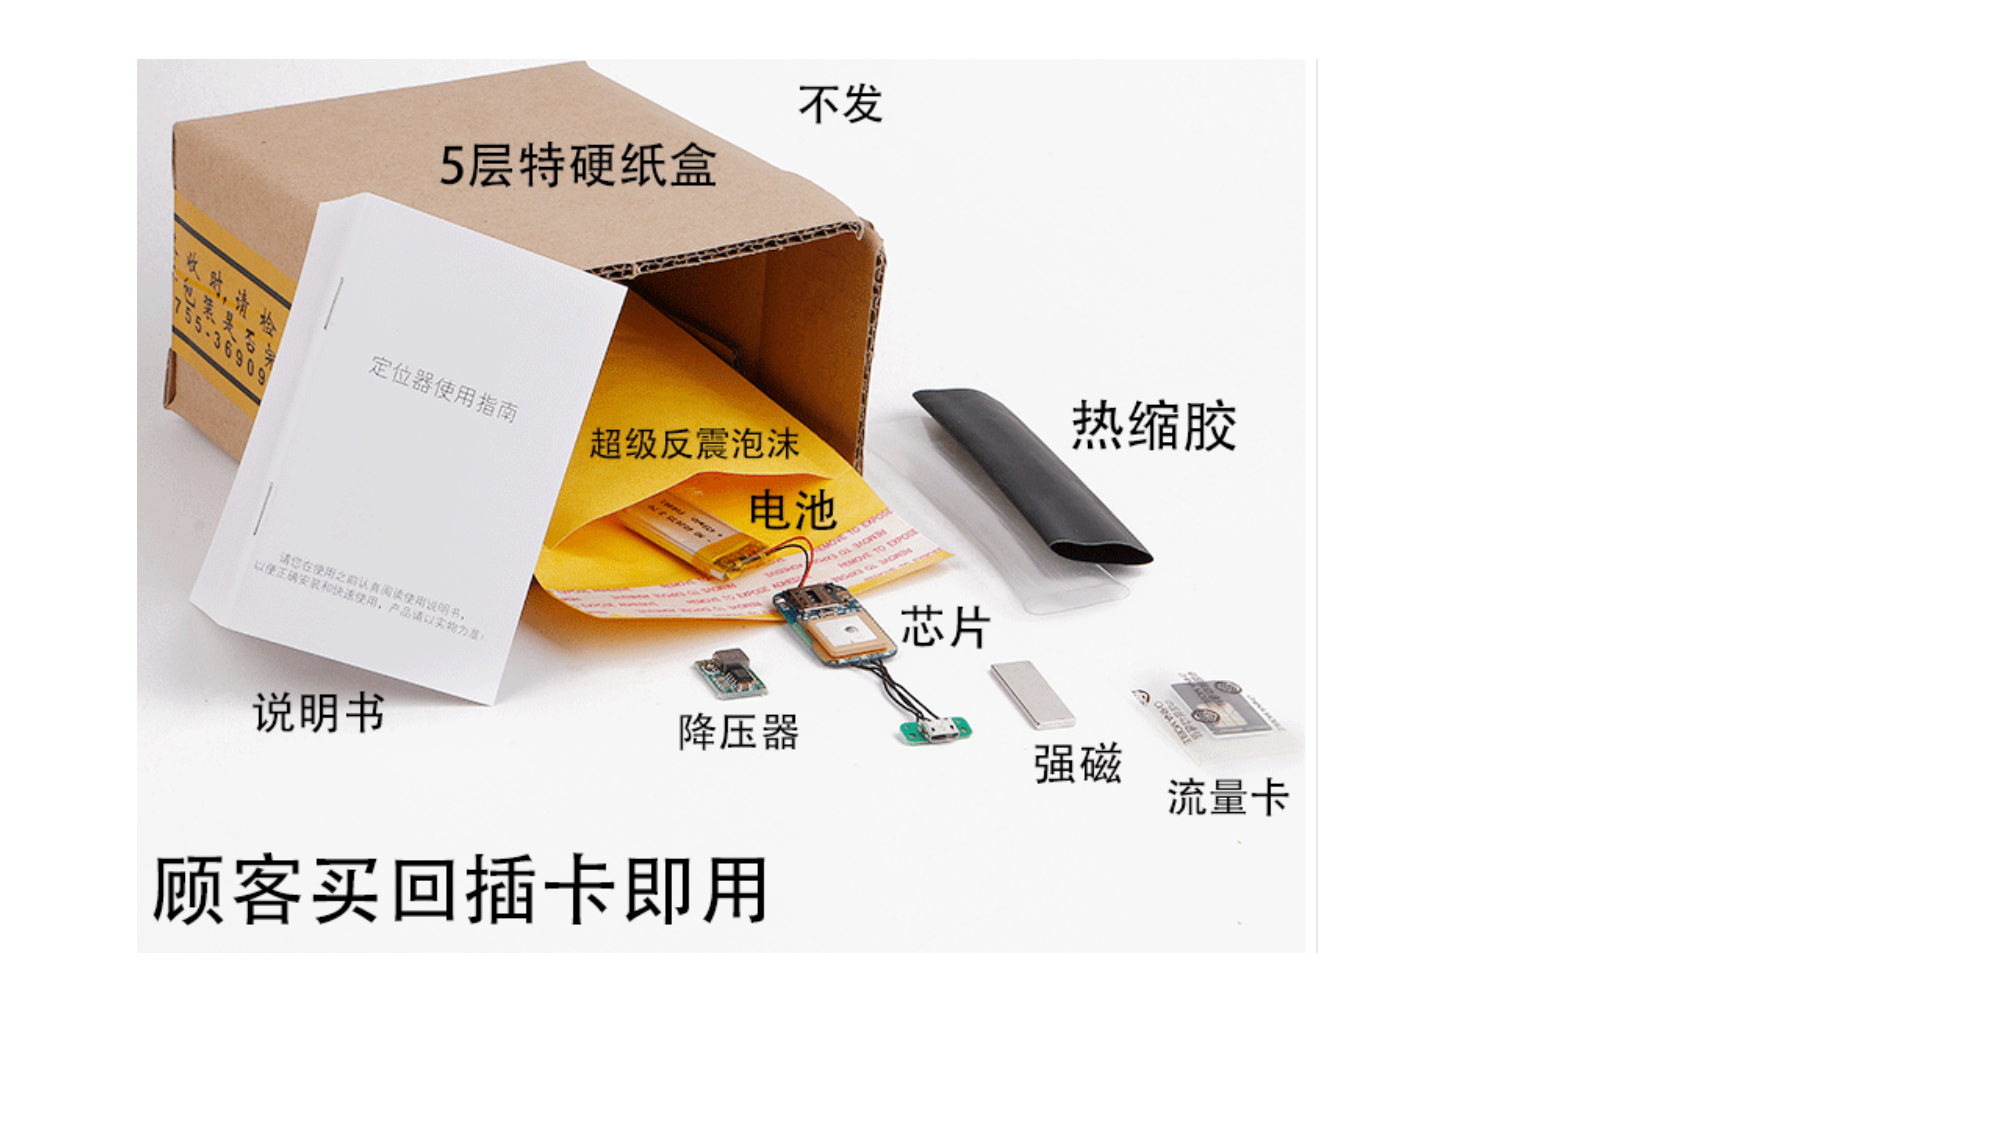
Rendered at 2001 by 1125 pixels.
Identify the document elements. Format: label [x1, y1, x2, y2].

picture [137, 59, 1318, 953]
